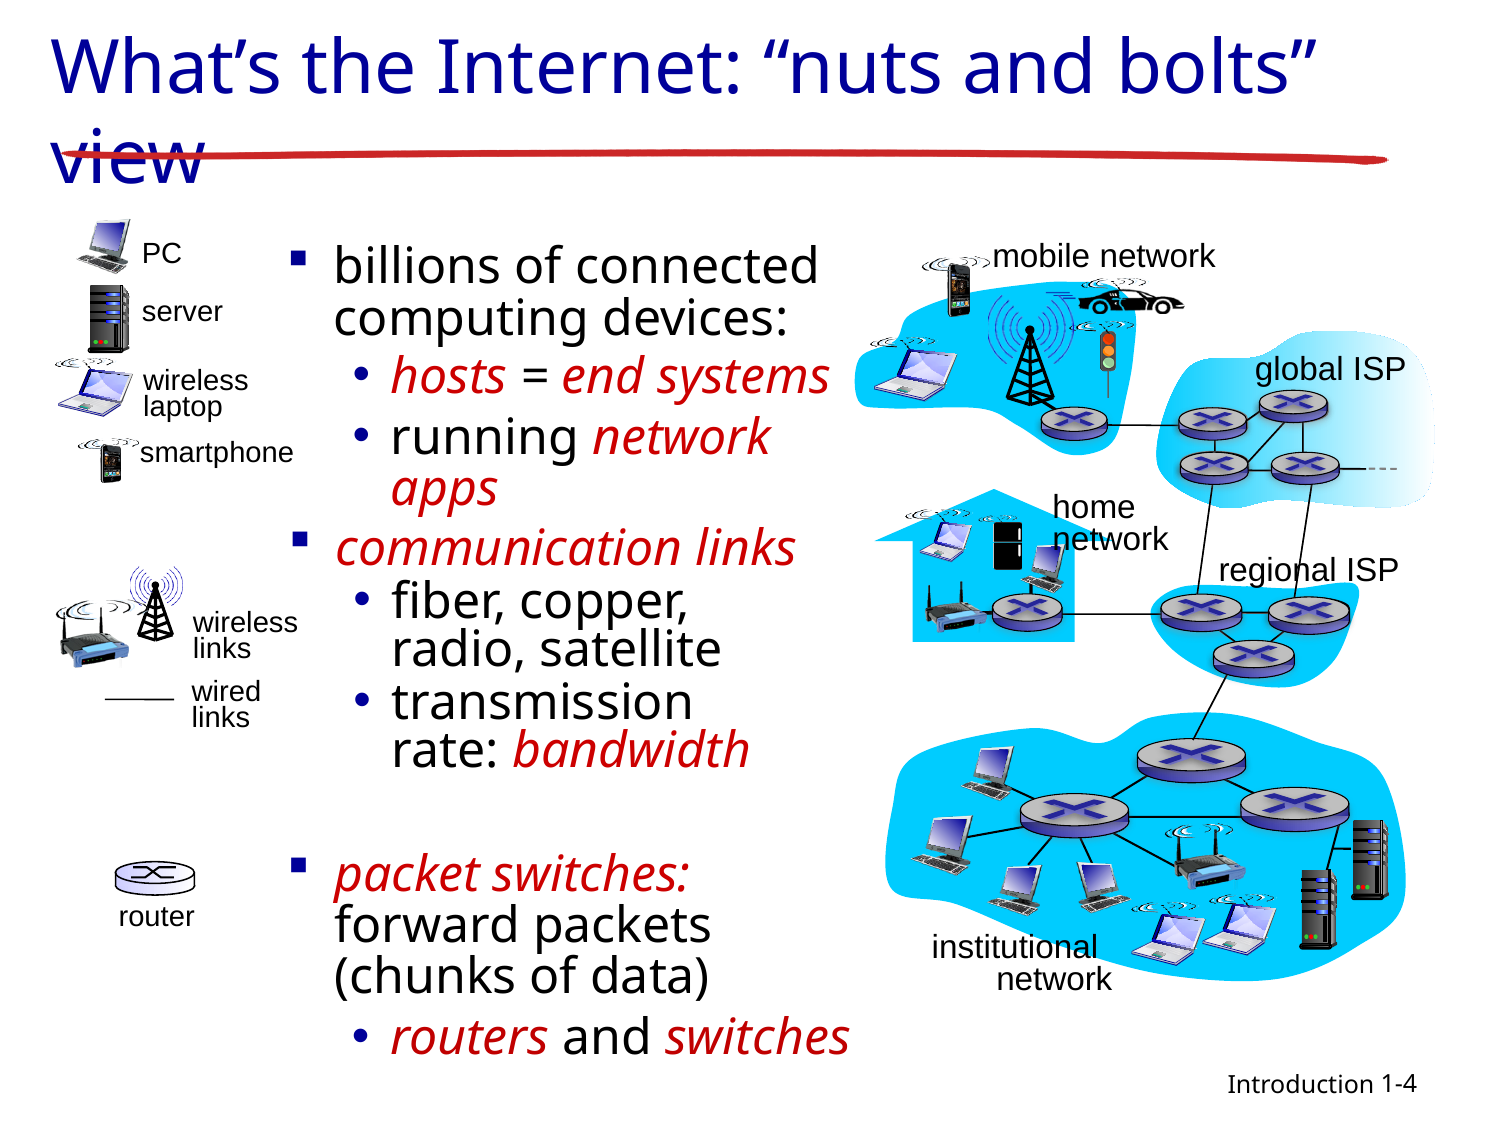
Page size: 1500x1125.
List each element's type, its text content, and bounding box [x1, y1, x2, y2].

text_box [54, 216, 311, 484]
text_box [103, 861, 211, 941]
list billions of connected computing devices: hosts = end systems running network apps [315, 235, 848, 445]
text_box communication links fiber, copper, radio, satellite transmission rate: bandwidth [273, 517, 827, 827]
footer Introduction [914, 1060, 1391, 1109]
slide_number 1-4 [1365, 1059, 1477, 1106]
text_box packet switches: forward packets (chunks of data) routers and switches [272, 843, 893, 1099]
picture [53, 145, 1405, 170]
title What’s the Internet: “nuts and bolts” view [34, 31, 1410, 185]
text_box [853, 226, 1437, 1006]
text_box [55, 566, 314, 741]
